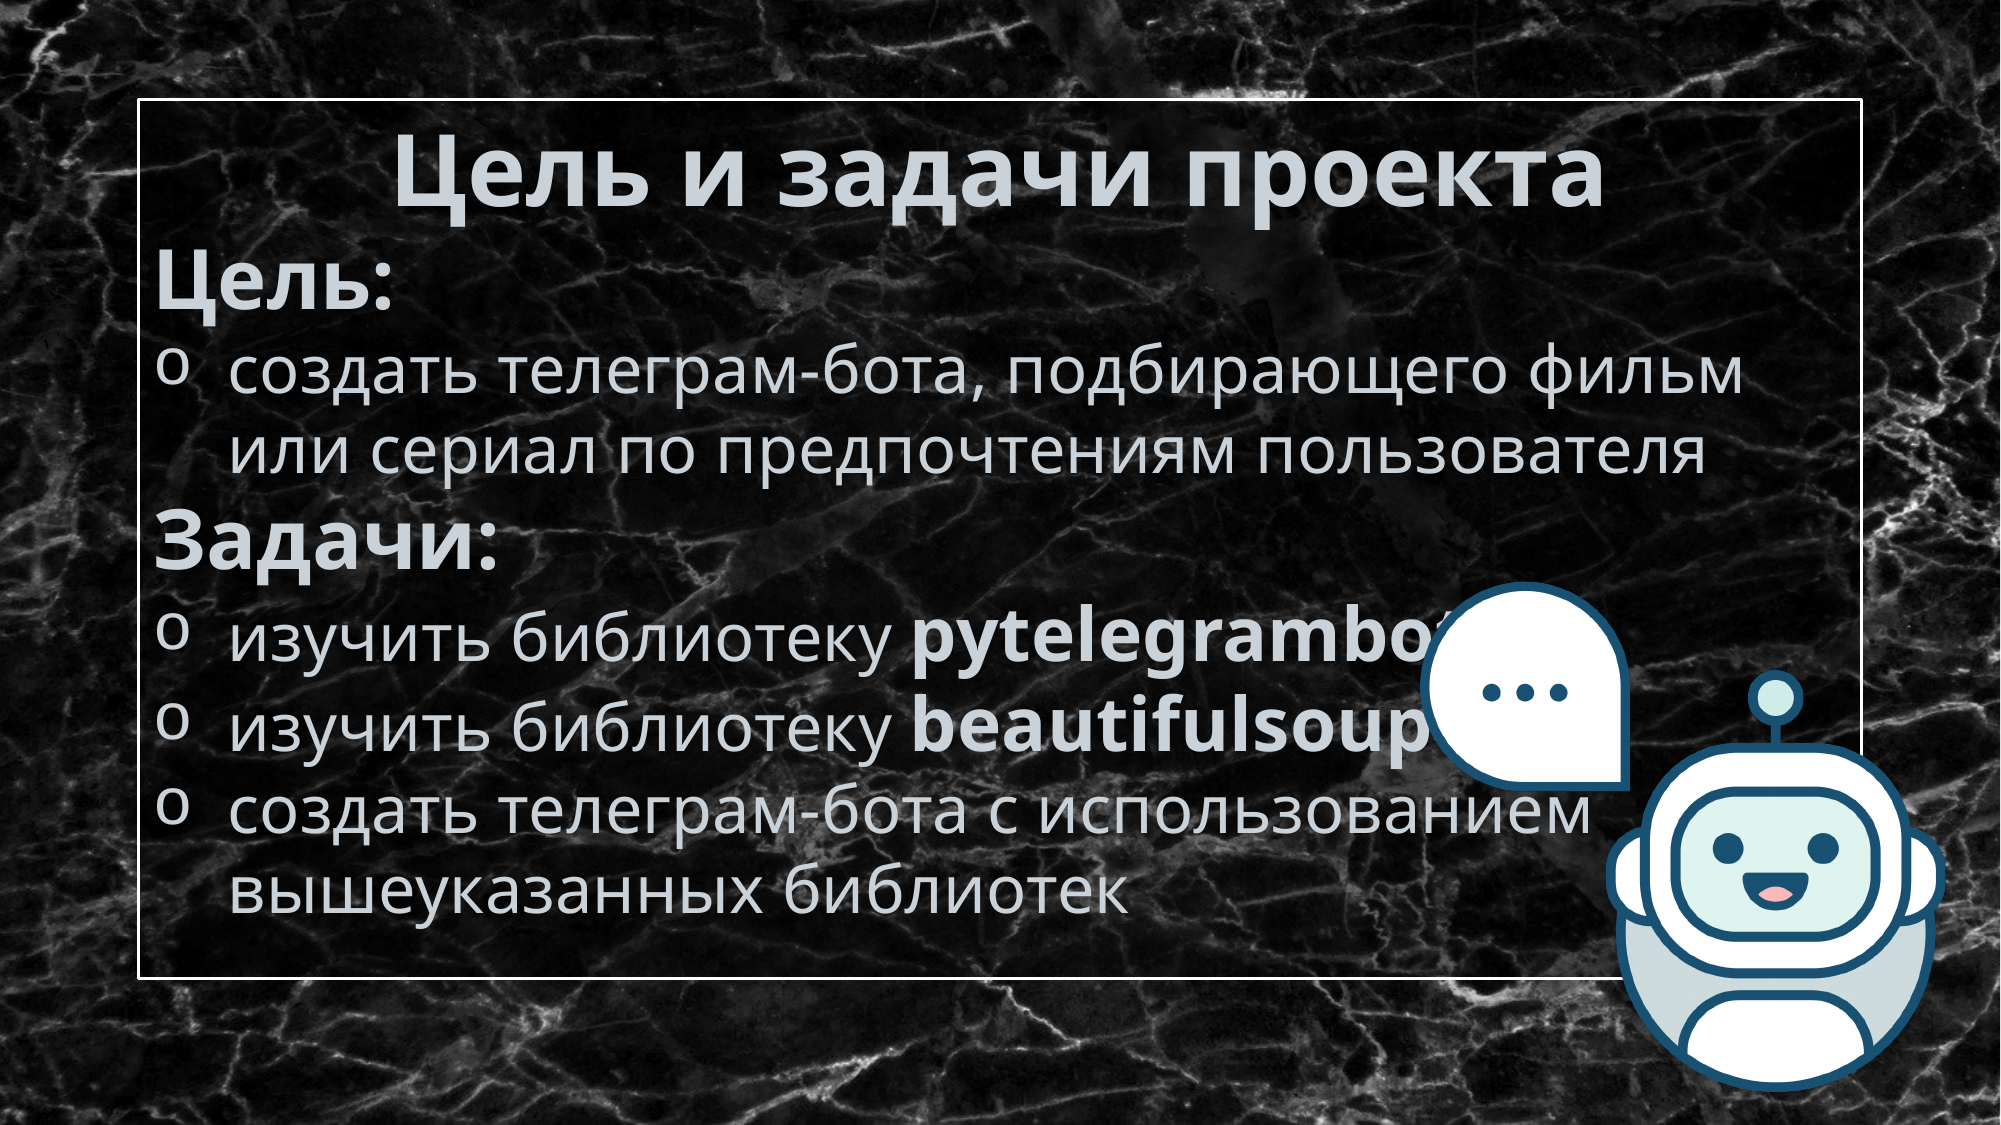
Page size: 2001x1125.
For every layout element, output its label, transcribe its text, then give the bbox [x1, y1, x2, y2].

text_box Цель и задачи проекта Цель: создать телеграм-бота, подбирающего фильм или сериал по предпочтениям пользователя Задачи: изучить библиотеку pytelegrambotAPI изучить библиотеку beautifulsoup4 создать телеграм-бота с использованием вышеуказанных библиотек [138, 99, 1862, 979]
picture [0, 0, 2001, 1125]
